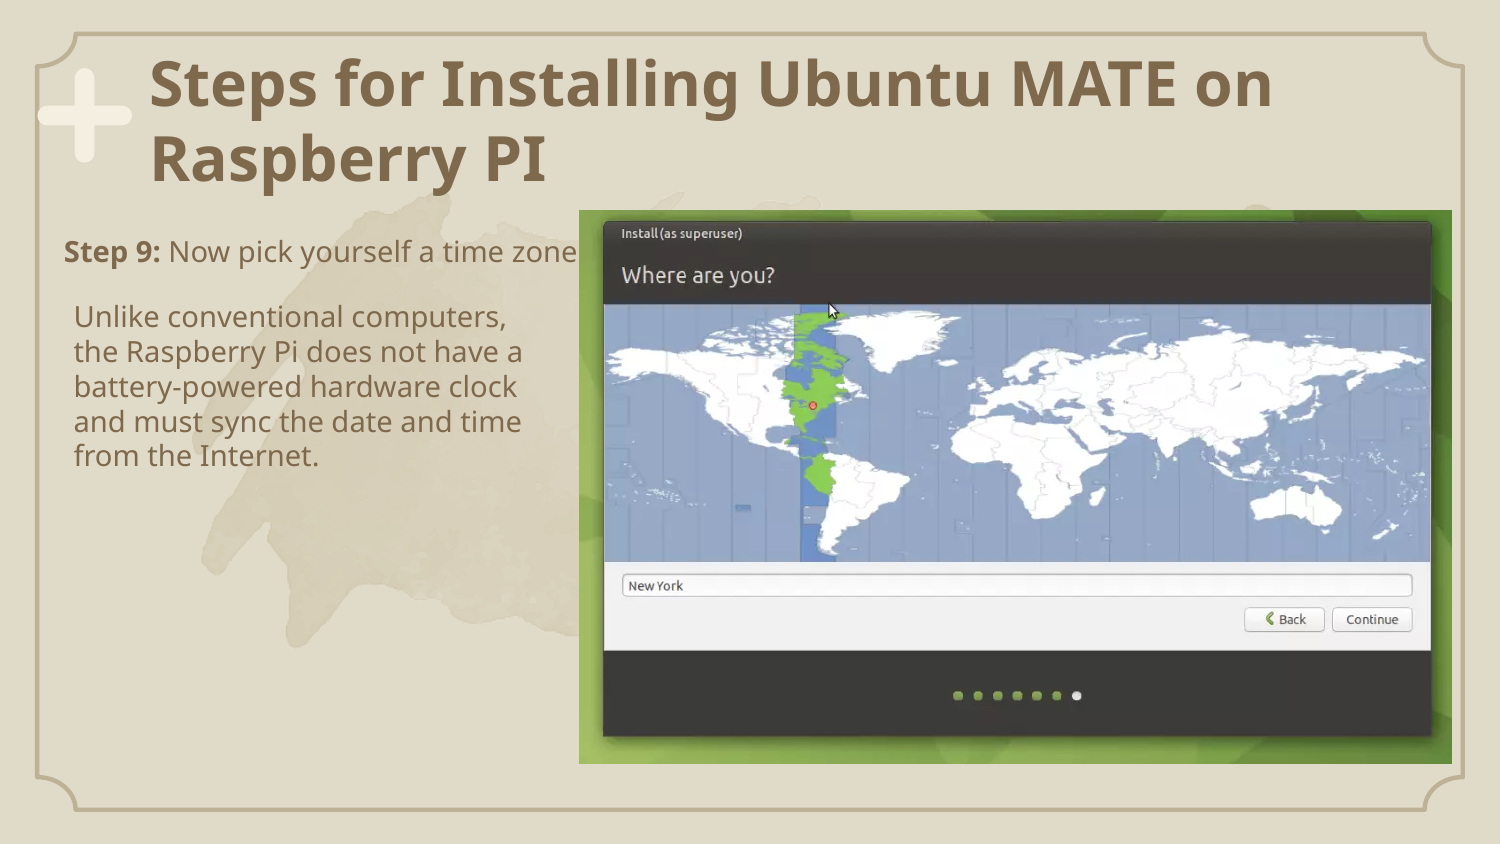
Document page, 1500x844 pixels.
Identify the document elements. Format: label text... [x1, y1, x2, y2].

text_box Unlike conventional computers, the Raspberry Pi does not have a battery-powered hardware clock and must sync the date and time from the Internet. [58, 282, 564, 488]
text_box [37, 0, 178, 163]
title Steps for Installing Ubuntu MATE on Raspberry PI [183, 89, 1475, 148]
picture [579, 210, 1452, 764]
text_box Step 9: Now pick yourself a time zone. [48, 217, 574, 342]
